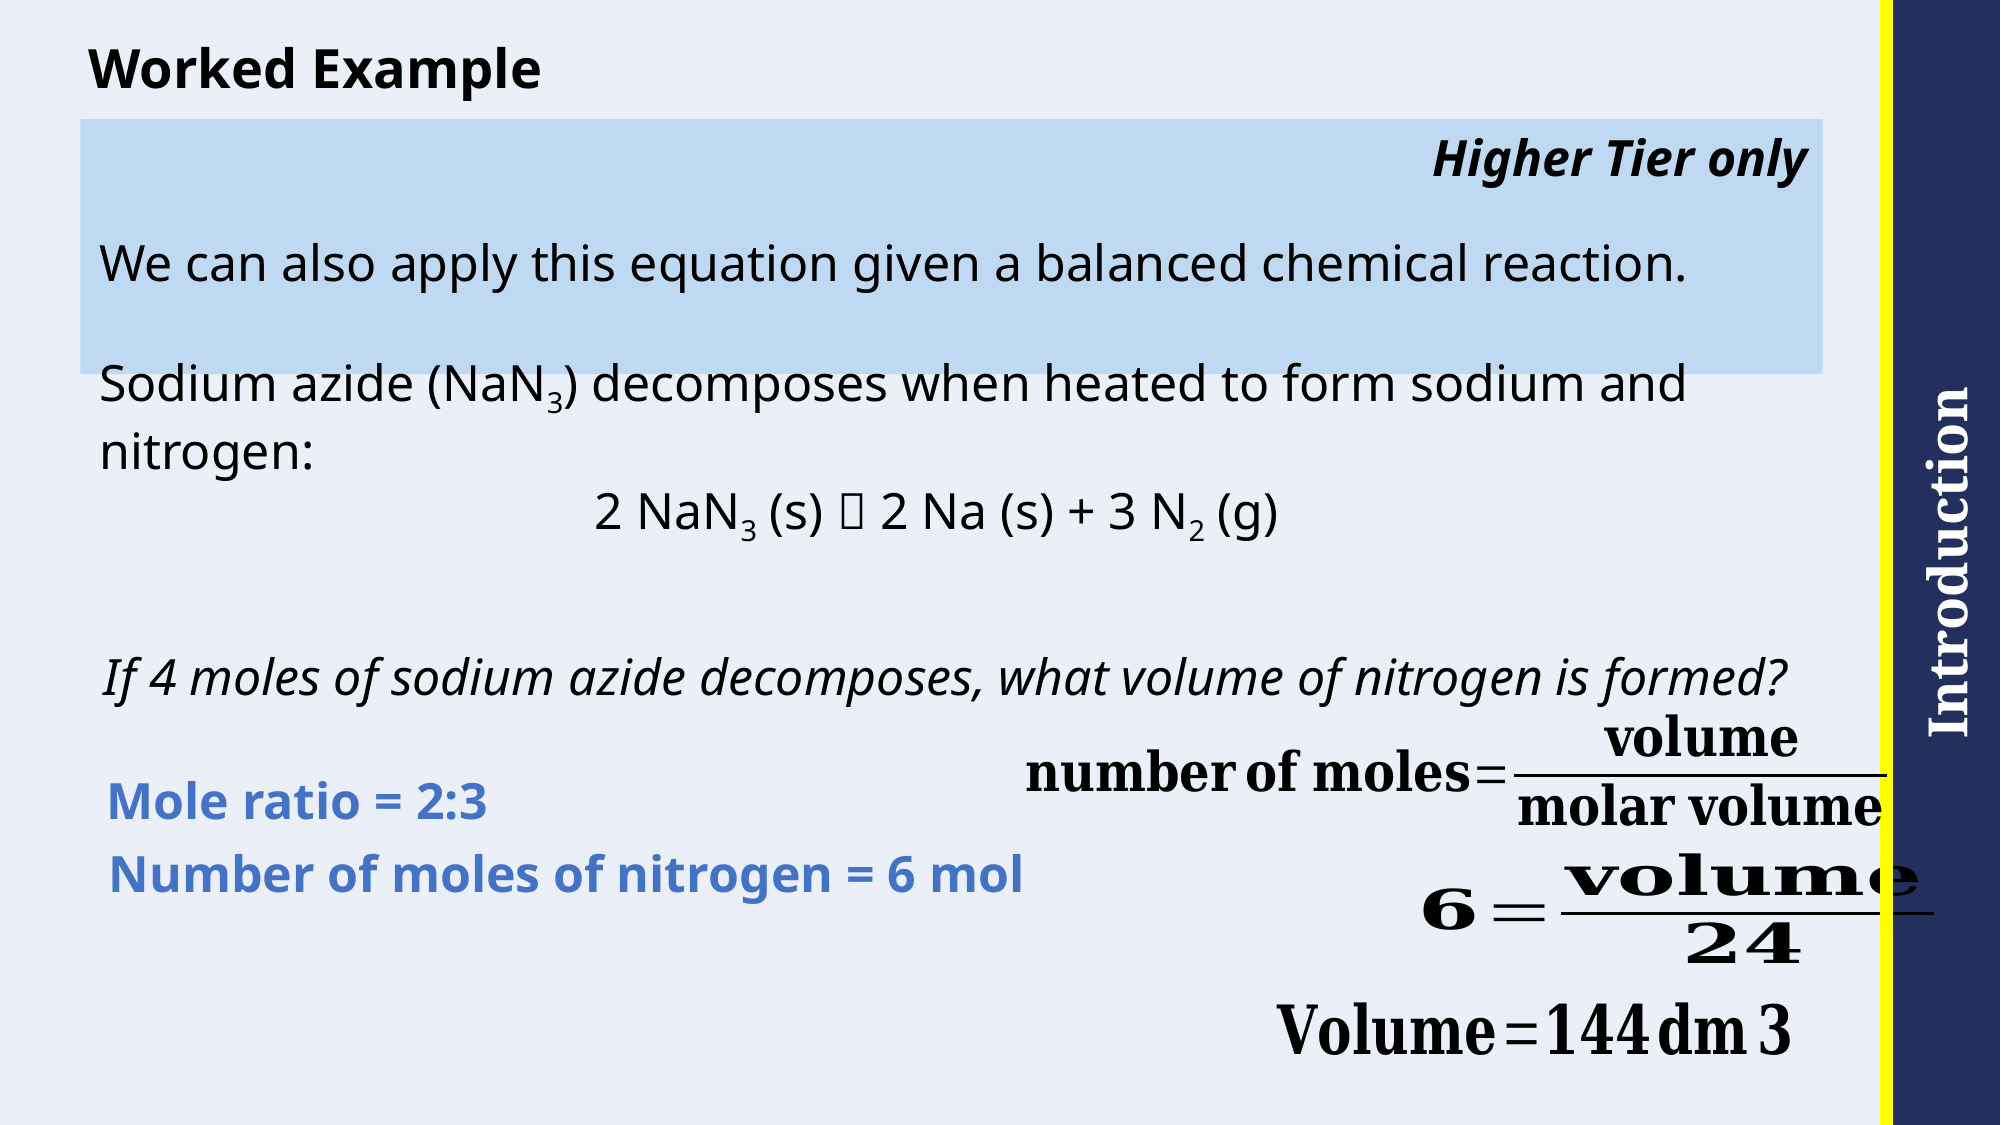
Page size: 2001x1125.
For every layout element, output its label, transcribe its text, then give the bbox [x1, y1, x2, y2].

text_box We can also apply this equation given a balanced chemical reaction. Sodium azide (NaN3) decomposes when heated to form sodium and nitrogen: 2 NaN3 (s)  2 Na (s) + 3 N2 (g) [84, 223, 1790, 615]
text_box Mole ratio = 2:3 [91, 762, 1158, 838]
title Worked Example [88, 0, 1831, 100]
text_box If 4 moles of sodium azide decomposes, what volume of nitrogen is formed? [89, 638, 1877, 713]
text_box Number of moles of nitrogen = 6 mol [93, 834, 1160, 910]
text_box Higher Tier only [80, 119, 1823, 375]
